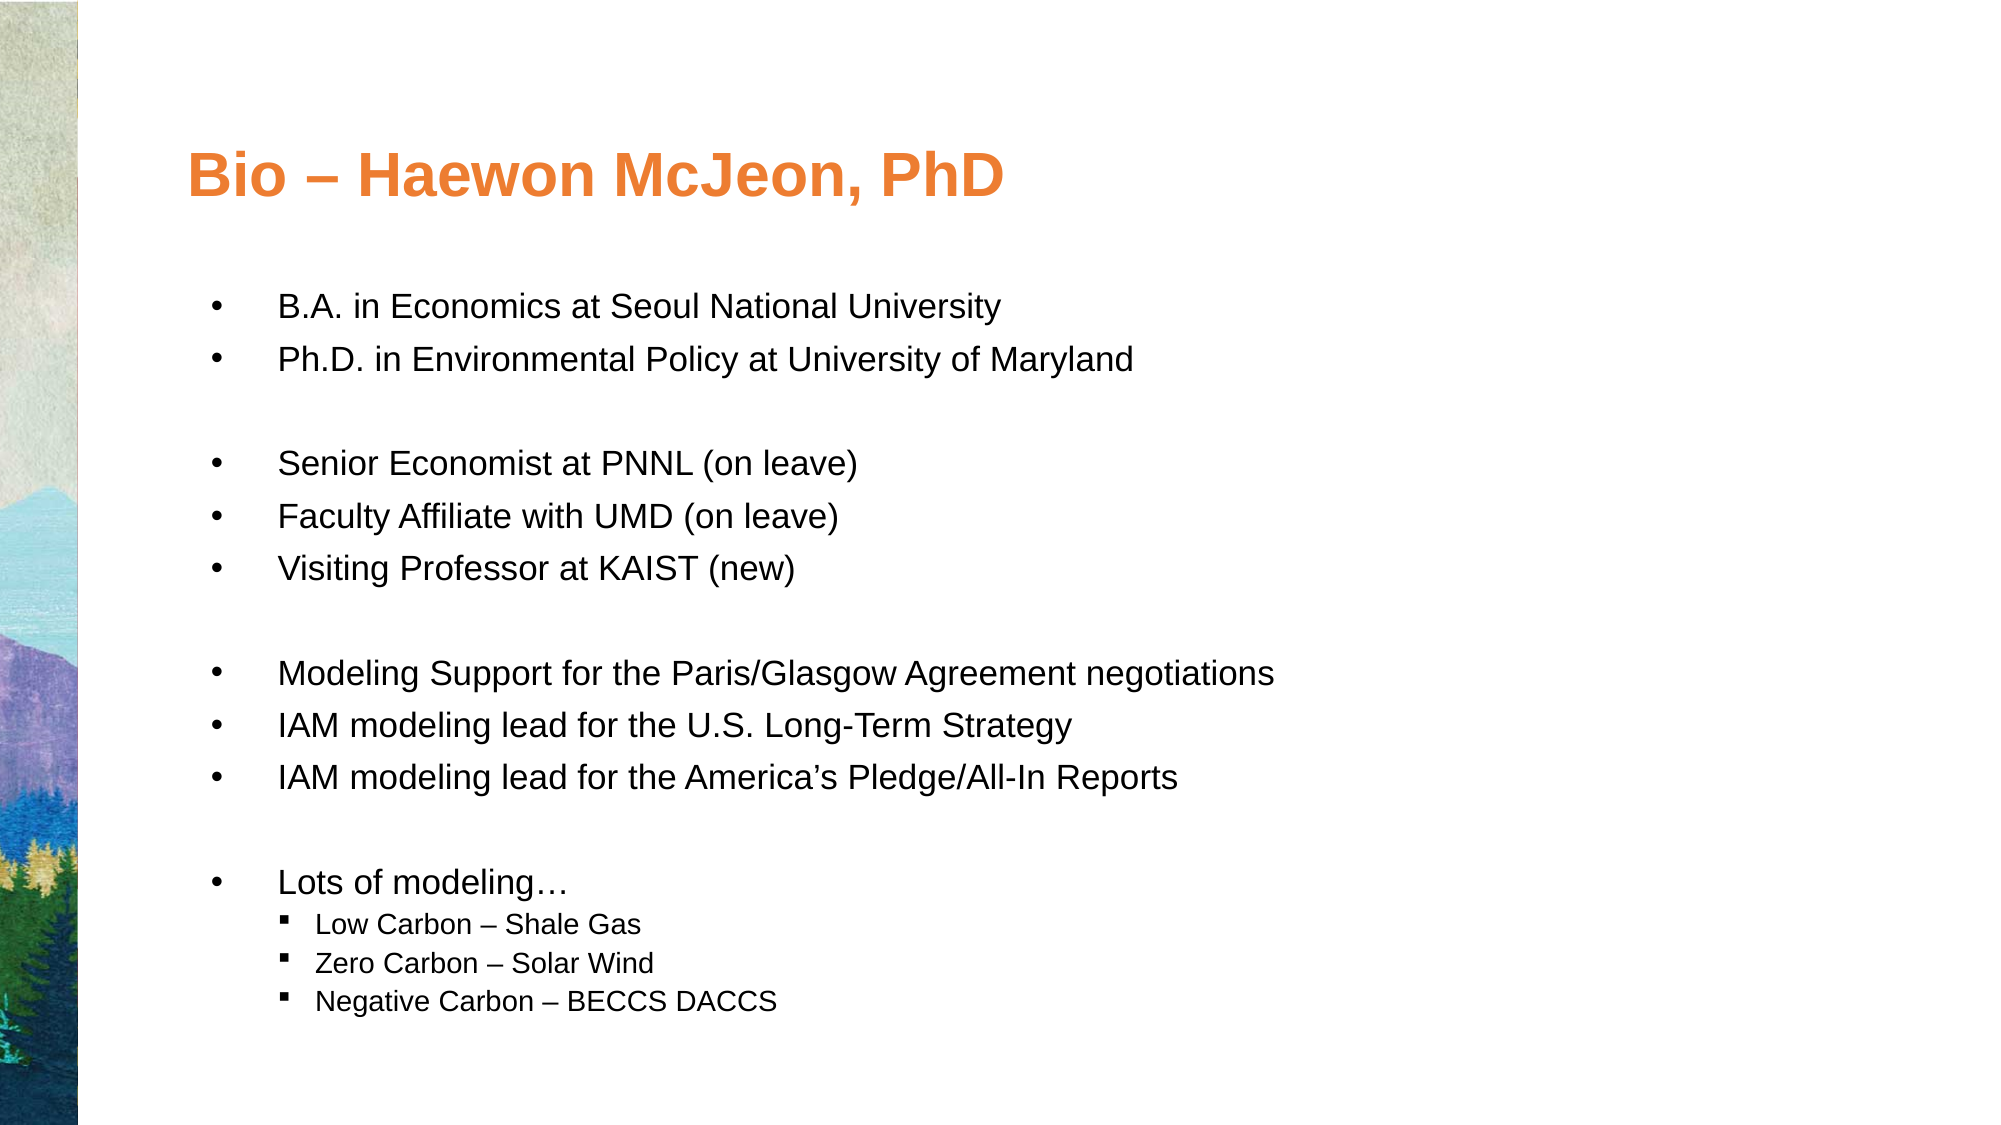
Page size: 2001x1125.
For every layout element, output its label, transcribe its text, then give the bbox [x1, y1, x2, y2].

list B.A. in Economics at Seoul National University Ph.D. in Environmental Policy at University of Maryland Senior Economist at PNNL (on leave) Faculty Affiliate with UMD (on leave) Visiting Professor at KAIST (new) Modeling Support for the Paris/Glasgow Agreement negotiations IAM modeling lead for the U.S. Long-Term Strategy IAM modeling lead for the America’s Pledge/All-In Reports Lots of modeling… Low Carbon – Shale Gas Zero Carbon – Solar Wind Negative Carbon – BECCS DACCS [187, 281, 1938, 1032]
title Bio – Haewon McJeon, PhD [187, 37, 1938, 217]
picture [0, 0, 78, 1125]
